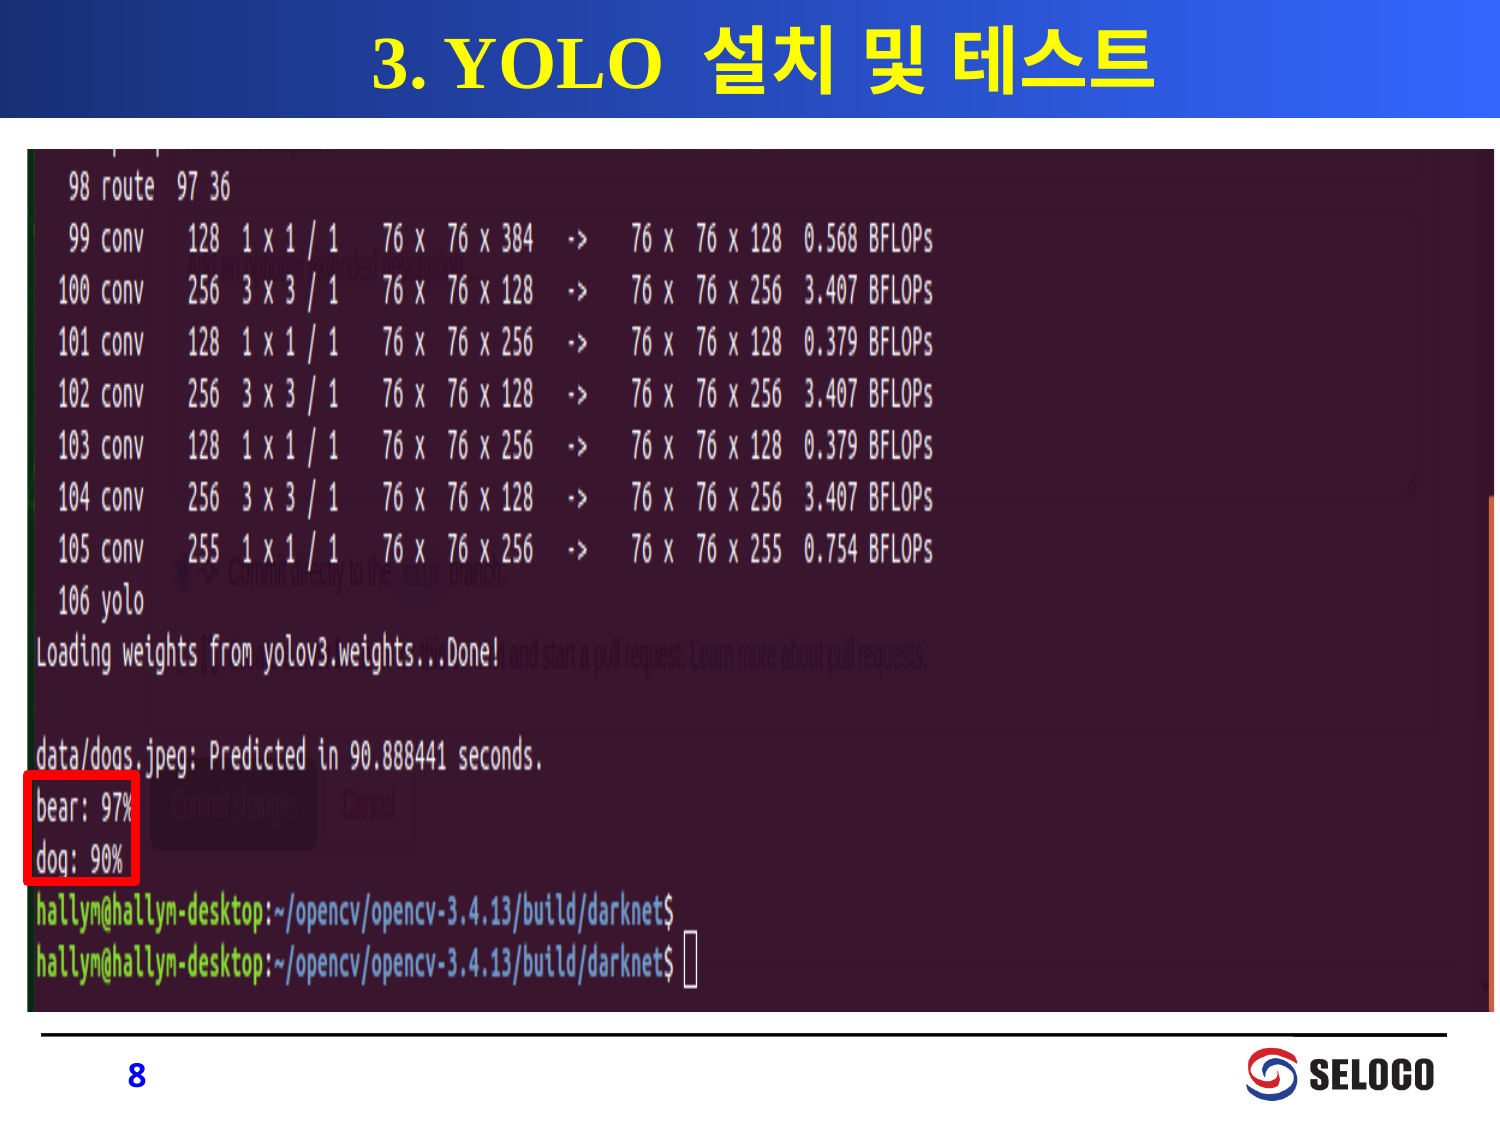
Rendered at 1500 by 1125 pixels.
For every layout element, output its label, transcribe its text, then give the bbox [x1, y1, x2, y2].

title 3. YOLO 설치 및 테스트 [0, 0, 1500, 119]
picture [1246, 1046, 1469, 1102]
picture [27, 148, 1495, 1012]
slide_number 8 [76, 1046, 162, 1111]
